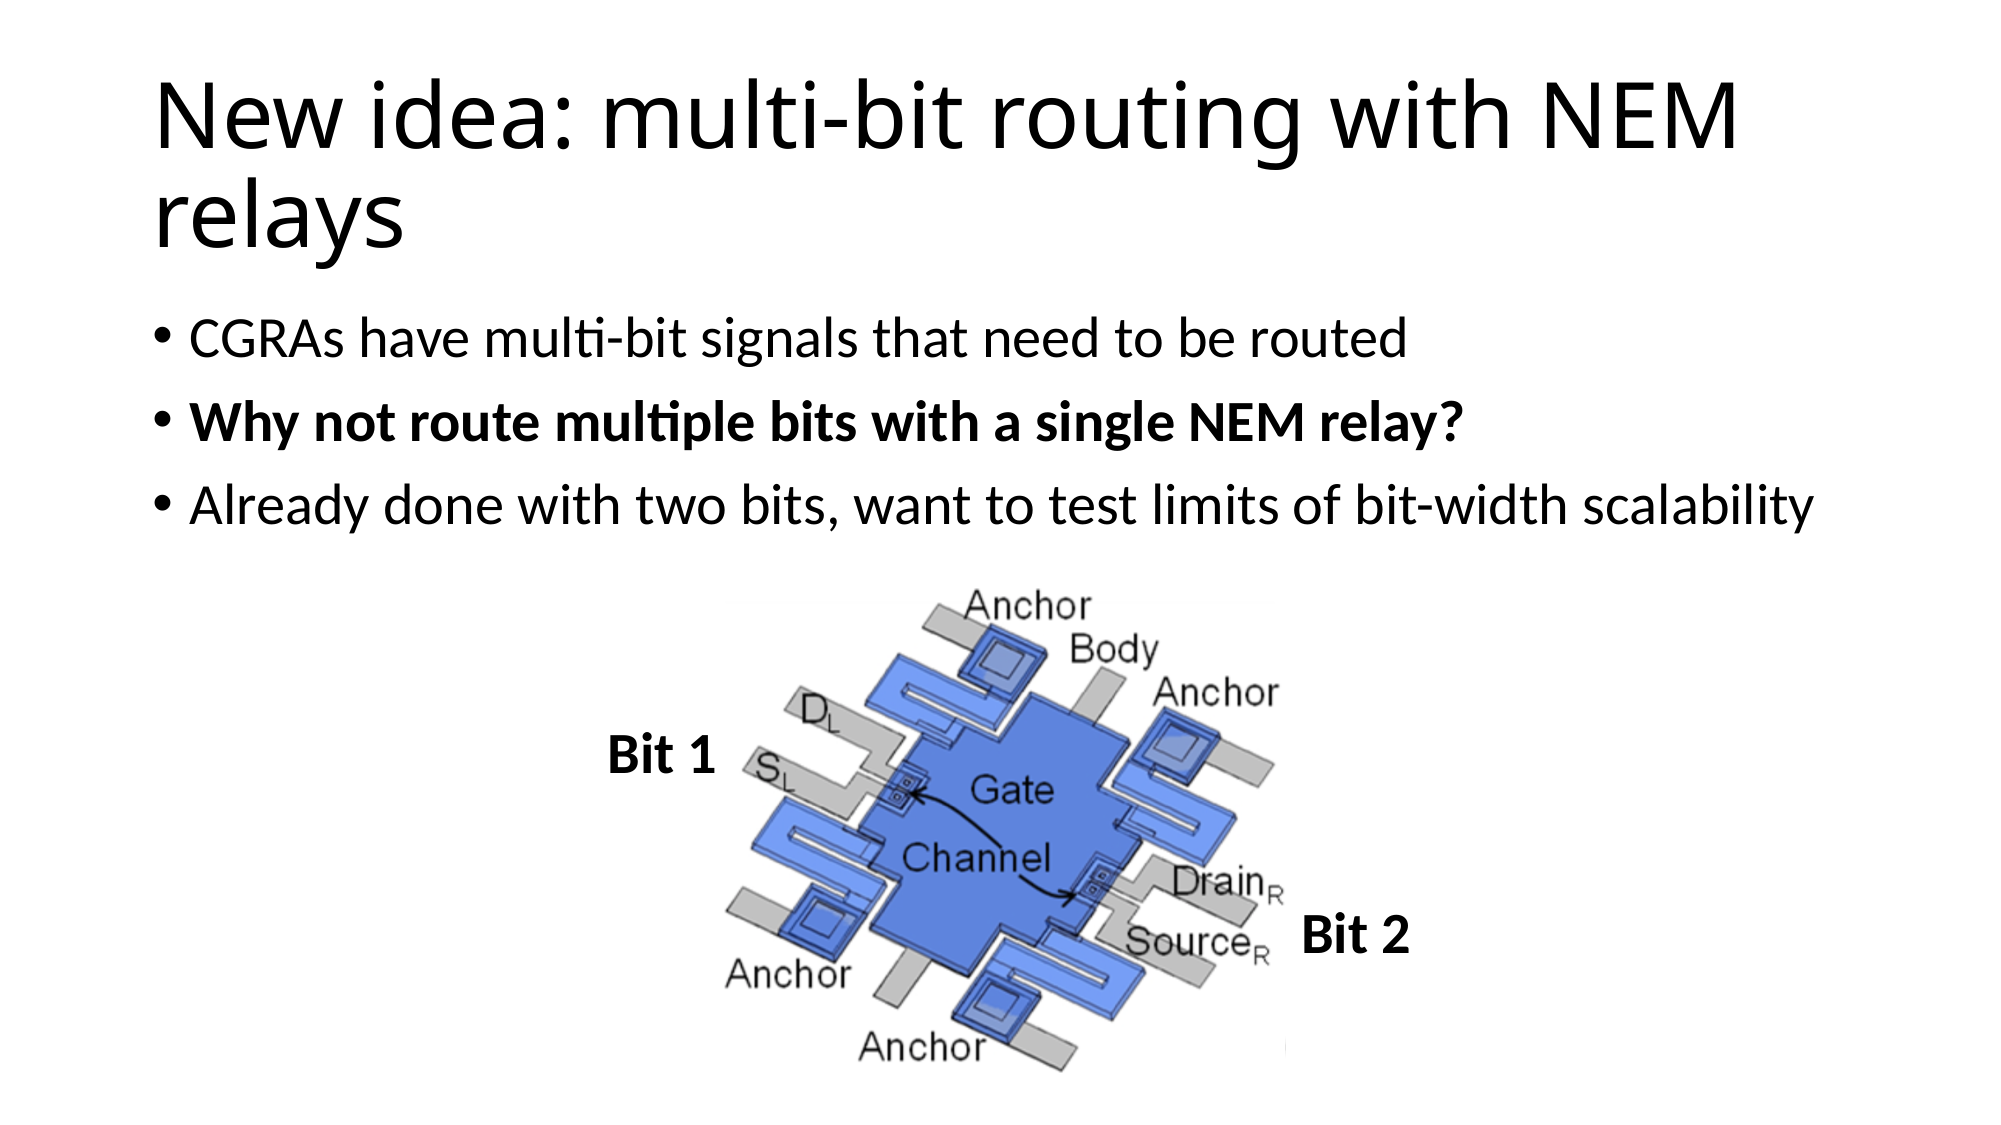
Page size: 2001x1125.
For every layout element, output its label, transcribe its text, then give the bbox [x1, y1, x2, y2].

text_box Bit 2 [1286, 887, 1427, 973]
picture [714, 579, 1286, 1092]
title New idea: multi-bit routing with NEM relays [137, 59, 1863, 278]
list CGRAs have multi-bit signals that need to be routed Why not route multiple bits with a single NEM relay? Already done with two bits, want to test limits of bit-width scalability [137, 299, 1863, 1014]
text_box Bit 1 [592, 708, 714, 793]
